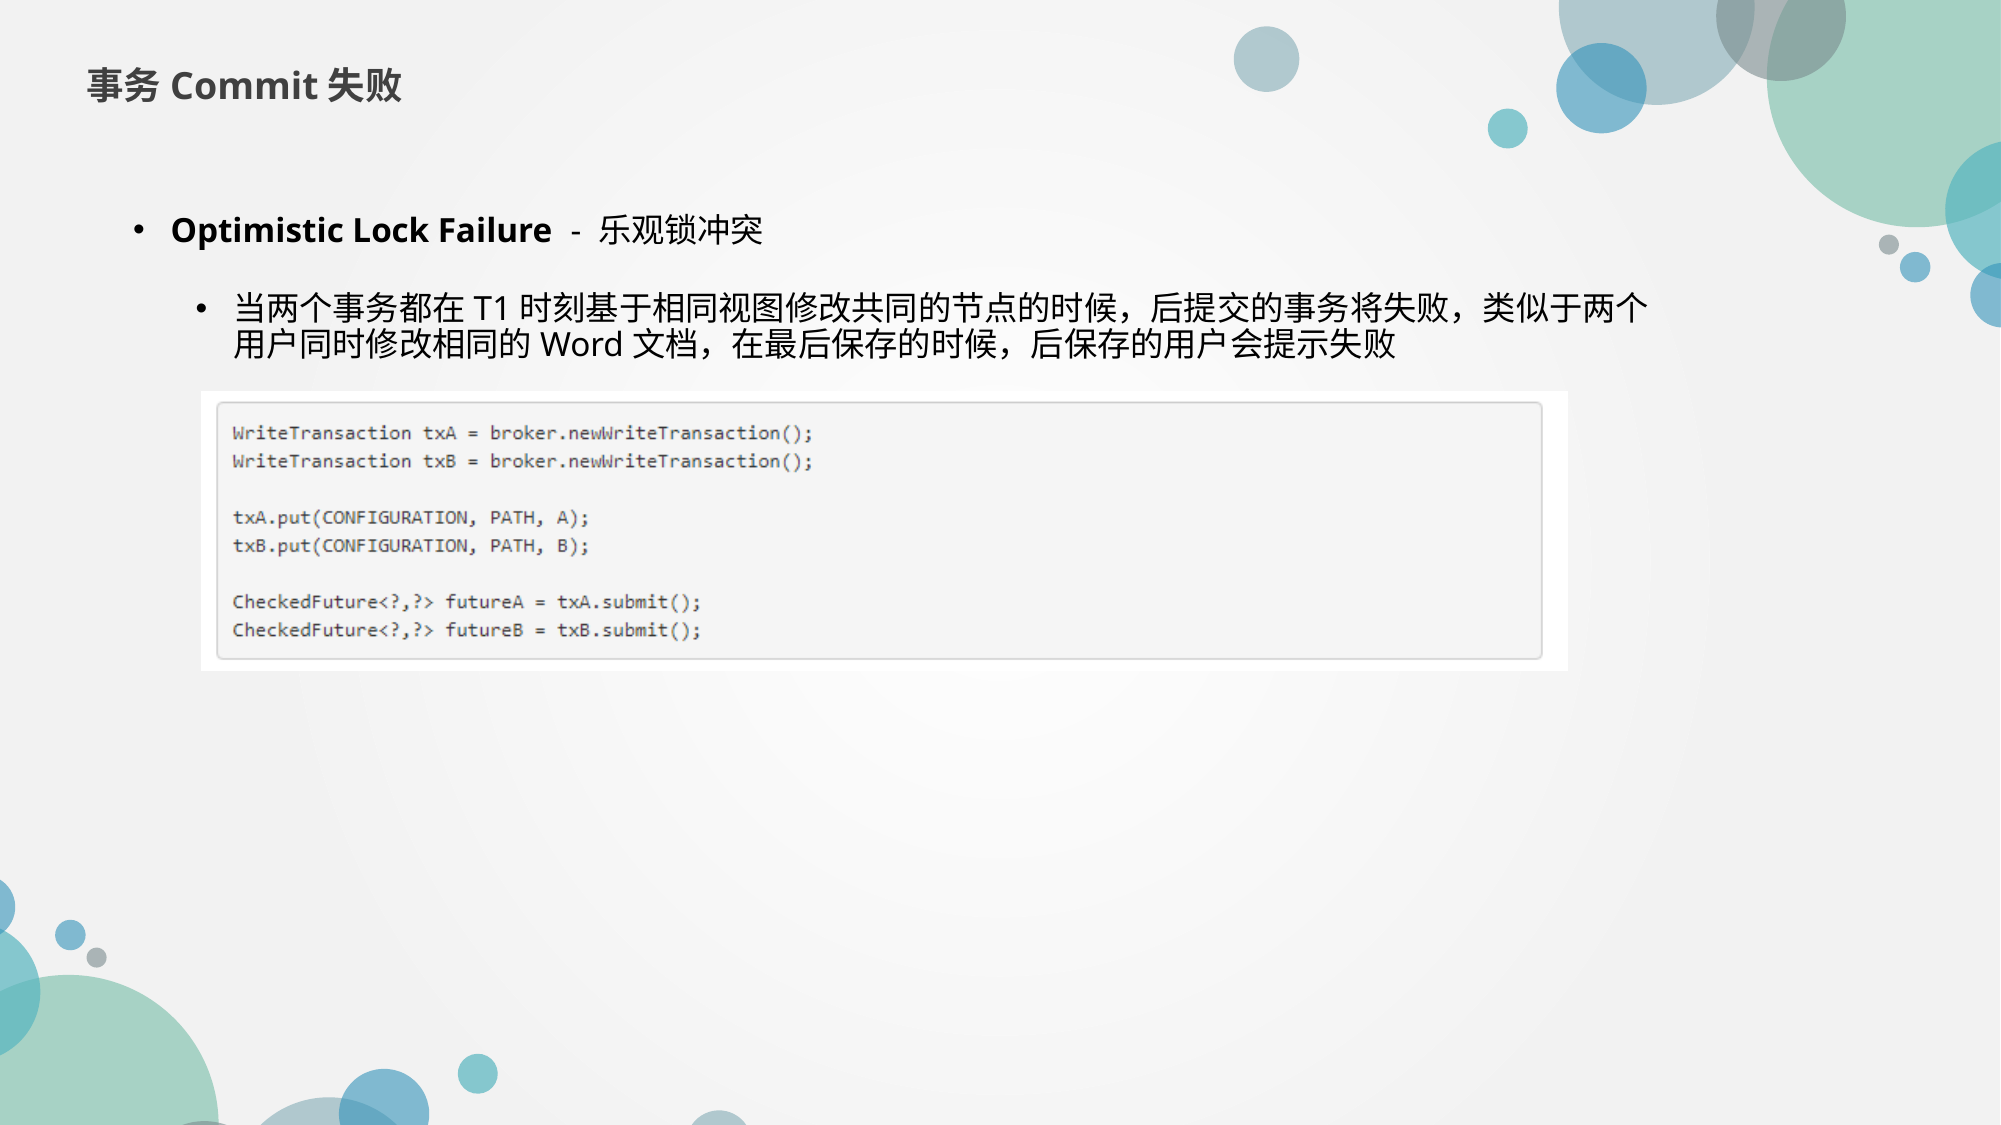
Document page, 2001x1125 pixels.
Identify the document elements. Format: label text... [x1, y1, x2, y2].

picture [201, 391, 1568, 672]
text_box 当两个事务都在T1时刻基于相同视图修改共同的节点的时候，后提交的事务将失败，类似于两个用户同时修改相同的Word文档，在最后保存的时候，后保存的用户会提示失败 [180, 284, 1696, 363]
list 事务Commit失败 [71, 41, 630, 108]
text_box Optimistic Lock Failure - 乐观锁冲突 [118, 205, 1633, 285]
